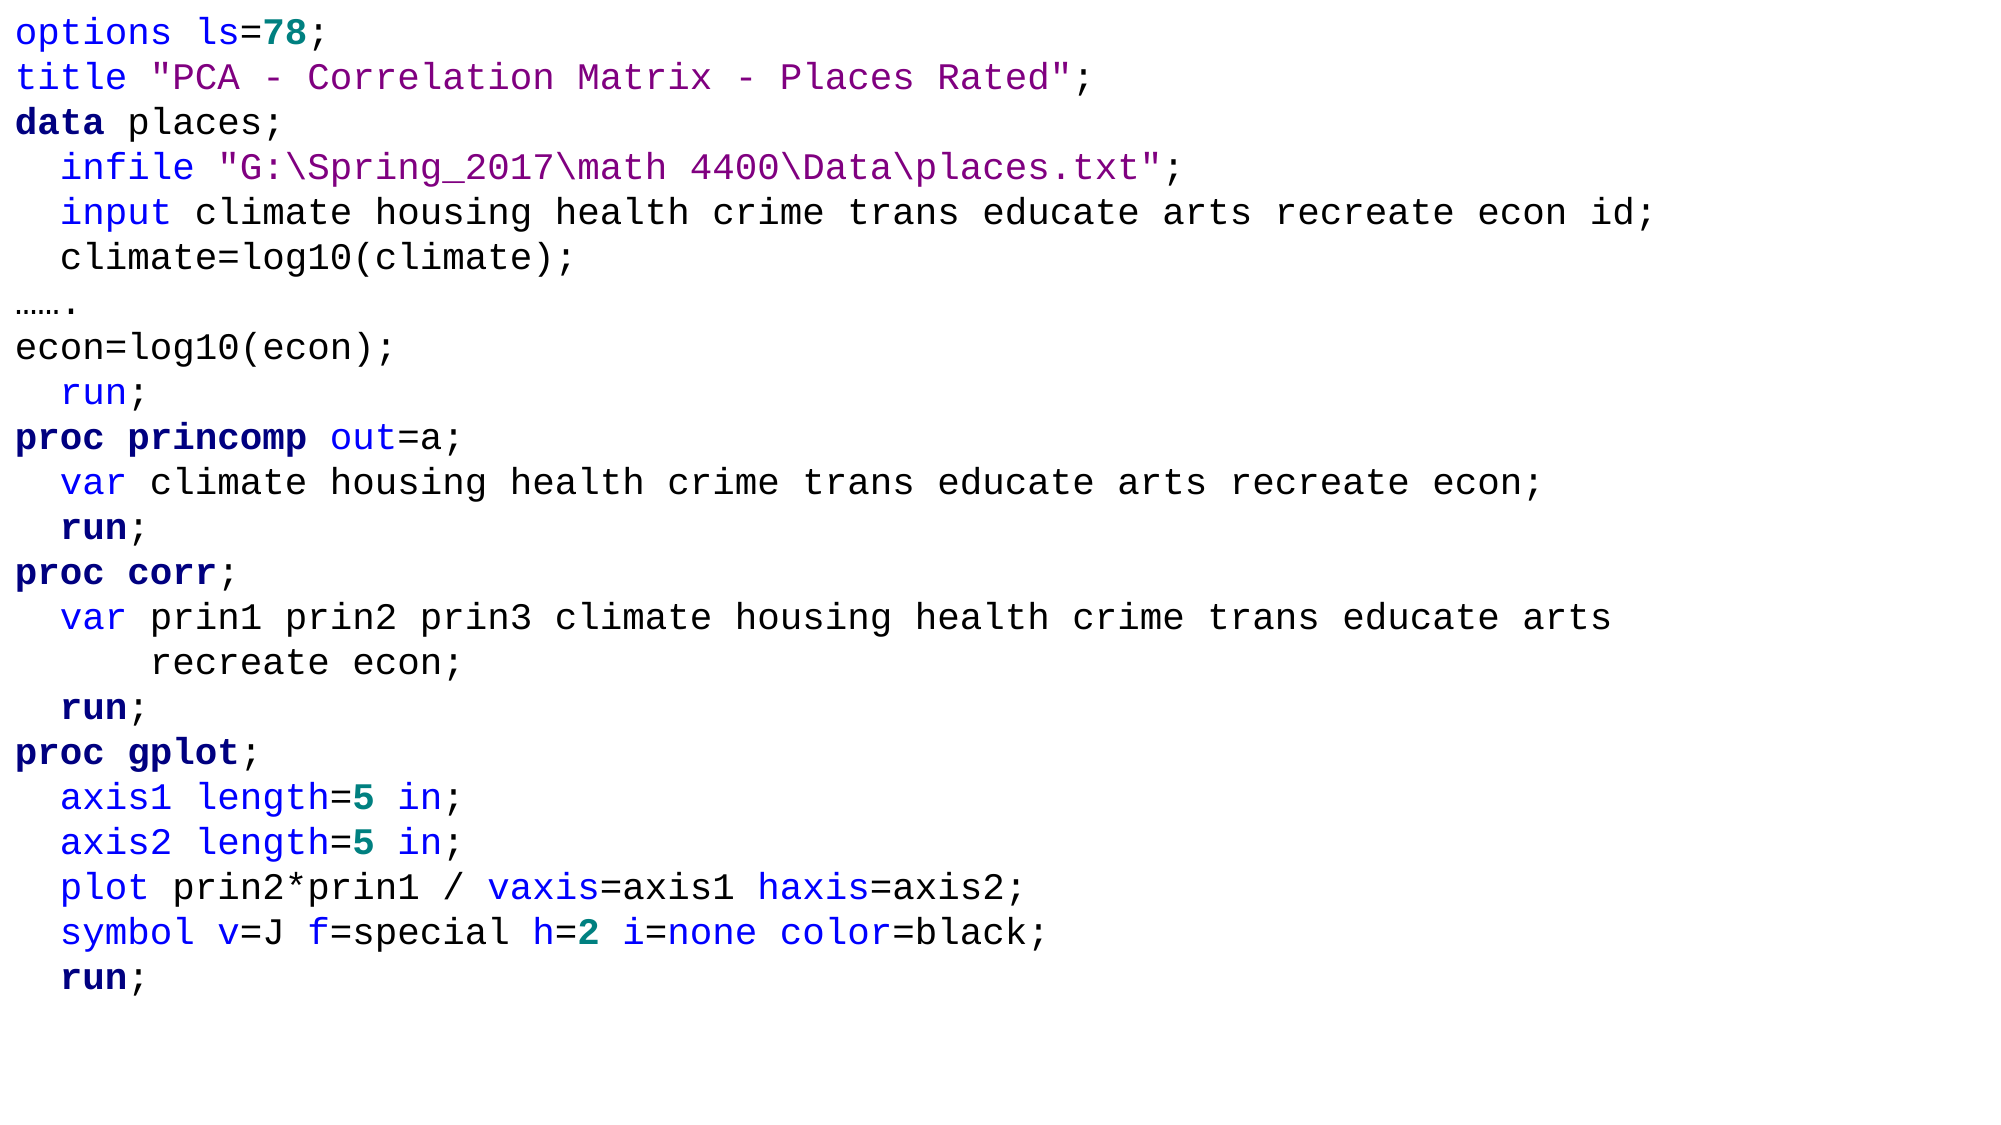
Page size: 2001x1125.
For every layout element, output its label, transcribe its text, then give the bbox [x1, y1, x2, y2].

text_box options ls=78; title "PCA - Correlation Matrix - Places Rated"; data places; infile "G:\Spring_2017\math 4400\Data\places.txt"; input climate housing health crime trans educate arts recreate econ id; climate=log10(climate); ……. econ=log10(econ); run; proc princomp out=a; var climate housing health crime trans educate arts recreate econ; run; proc corr; var prin1 prin2 prin3 climate housing health crime trans educate arts recreate econ; run; proc gplot; axis1 length=5 in; axis2 length=5 in; plot prin2*prin1 / vaxis=axis1 haxis=axis2; symbol v=J f=special h=2 i=none color=black; run; [0, 0, 2000, 1005]
